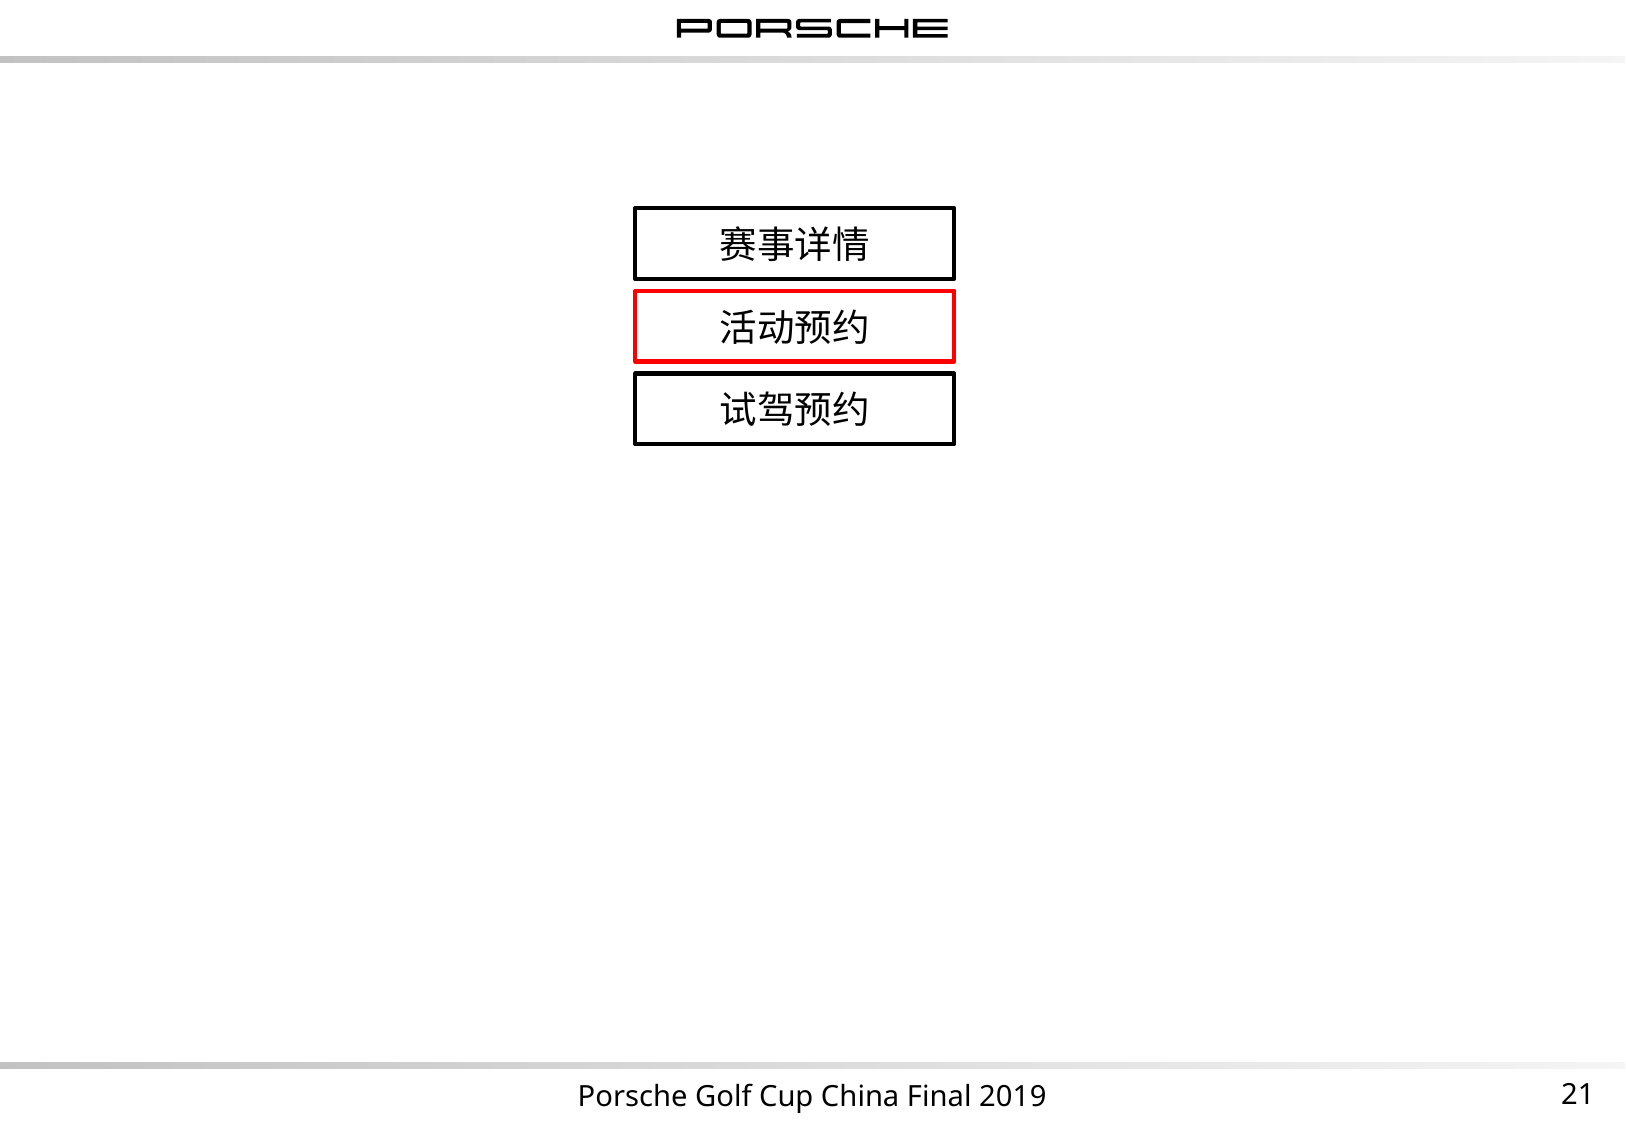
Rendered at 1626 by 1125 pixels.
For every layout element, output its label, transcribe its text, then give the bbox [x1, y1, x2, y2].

text_box 活动预约 [633, 289, 956, 364]
text_box 试驾预约 [633, 371, 956, 446]
text_box 赛事详情 [633, 206, 956, 281]
